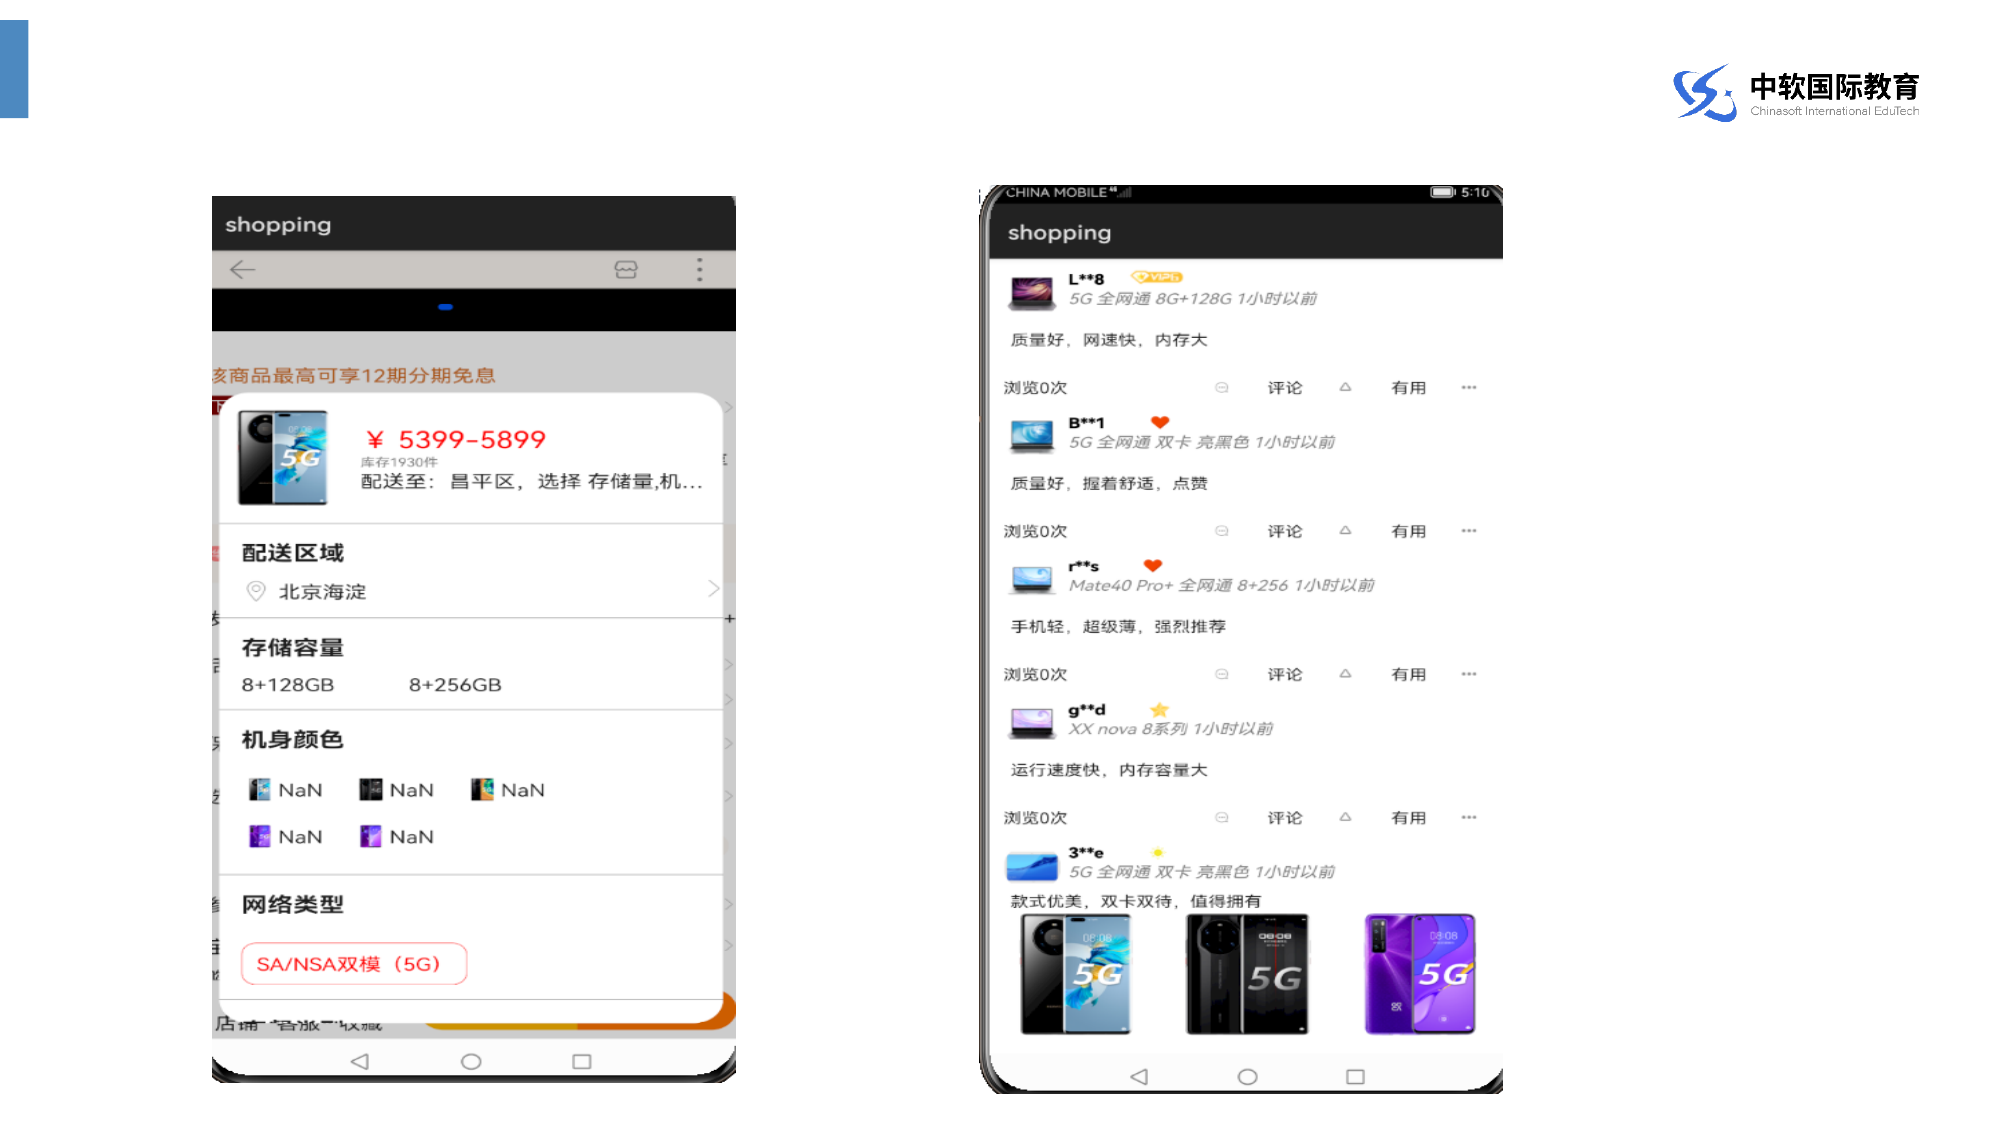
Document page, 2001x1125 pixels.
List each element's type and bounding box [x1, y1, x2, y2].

list [211, 196, 736, 1083]
picture [979, 185, 1503, 1094]
picture [1611, 41, 1981, 147]
